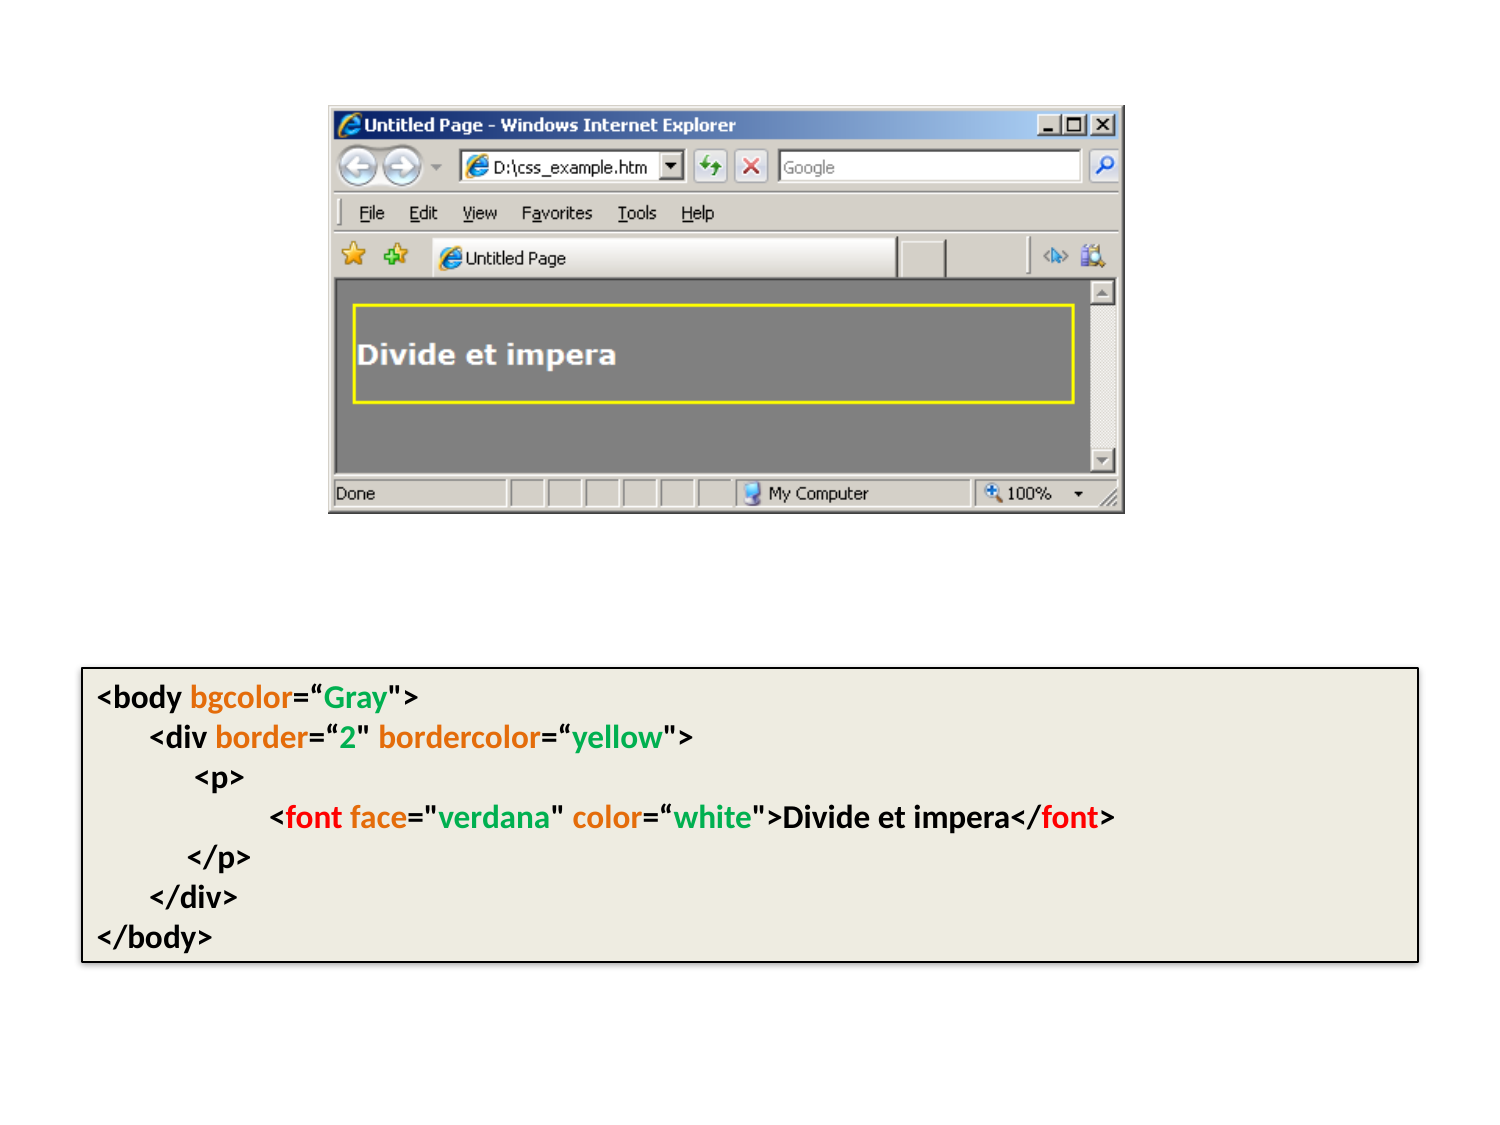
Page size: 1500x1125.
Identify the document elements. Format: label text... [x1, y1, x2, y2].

picture [327, 105, 1126, 514]
text_box <body bgcolor=“Gray"> <div border=“2" bordercolor=“yellow"> <p> <font face="verdana" color=“white">Divide et impera</font> </p> </div> </body> [81, 667, 1419, 963]
